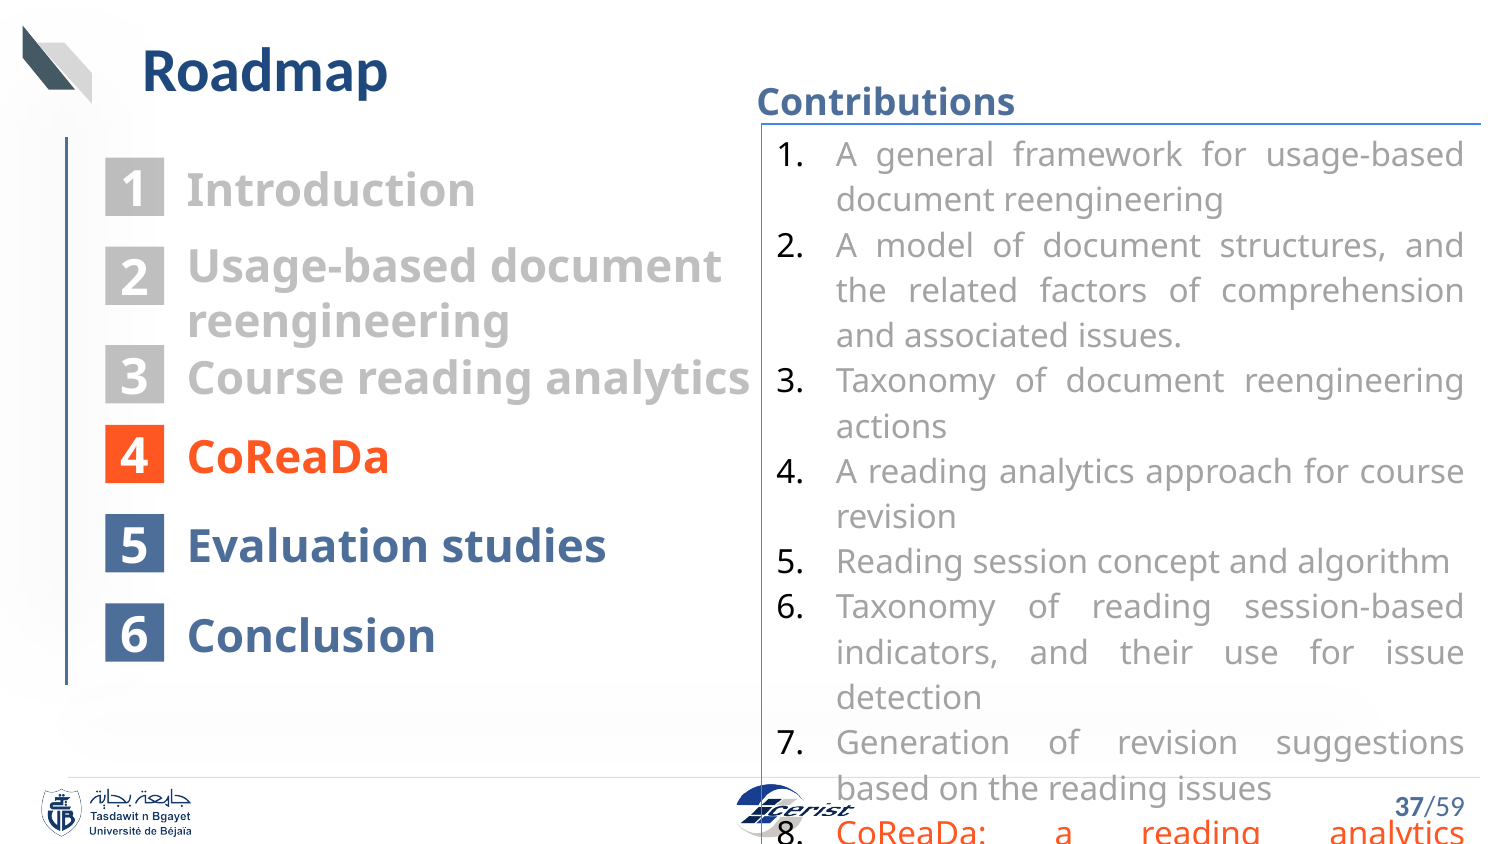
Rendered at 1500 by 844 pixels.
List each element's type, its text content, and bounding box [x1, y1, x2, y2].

picture [733, 781, 761, 841]
picture [40, 783, 195, 843]
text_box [104, 509, 1117, 573]
text_box 1 [105, 157, 165, 216]
text_box Contributions [741, 70, 1031, 131]
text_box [104, 420, 1117, 484]
table_header A general framework for usage-based document reengineering A model of document structures, and the related factors of comprehension and associated issues. Taxonomy of document reengineering actions A reading analytics approach for course revision Reading session concept and algorithm Taxonomy of reading session-based indicators, and their use for issue detection Generation of revision suggestions based on the reading issues CoReaDa: a reading analytics dashboard. A set of evaluation and validation studies [762, 125, 1481, 844]
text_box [104, 598, 1117, 662]
text_box Introduction [171, 153, 761, 212]
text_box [104, 340, 1117, 404]
title Roadmap [127, 14, 1466, 109]
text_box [104, 229, 1117, 306]
slide_number 37/59 [1059, 782, 1480, 828]
